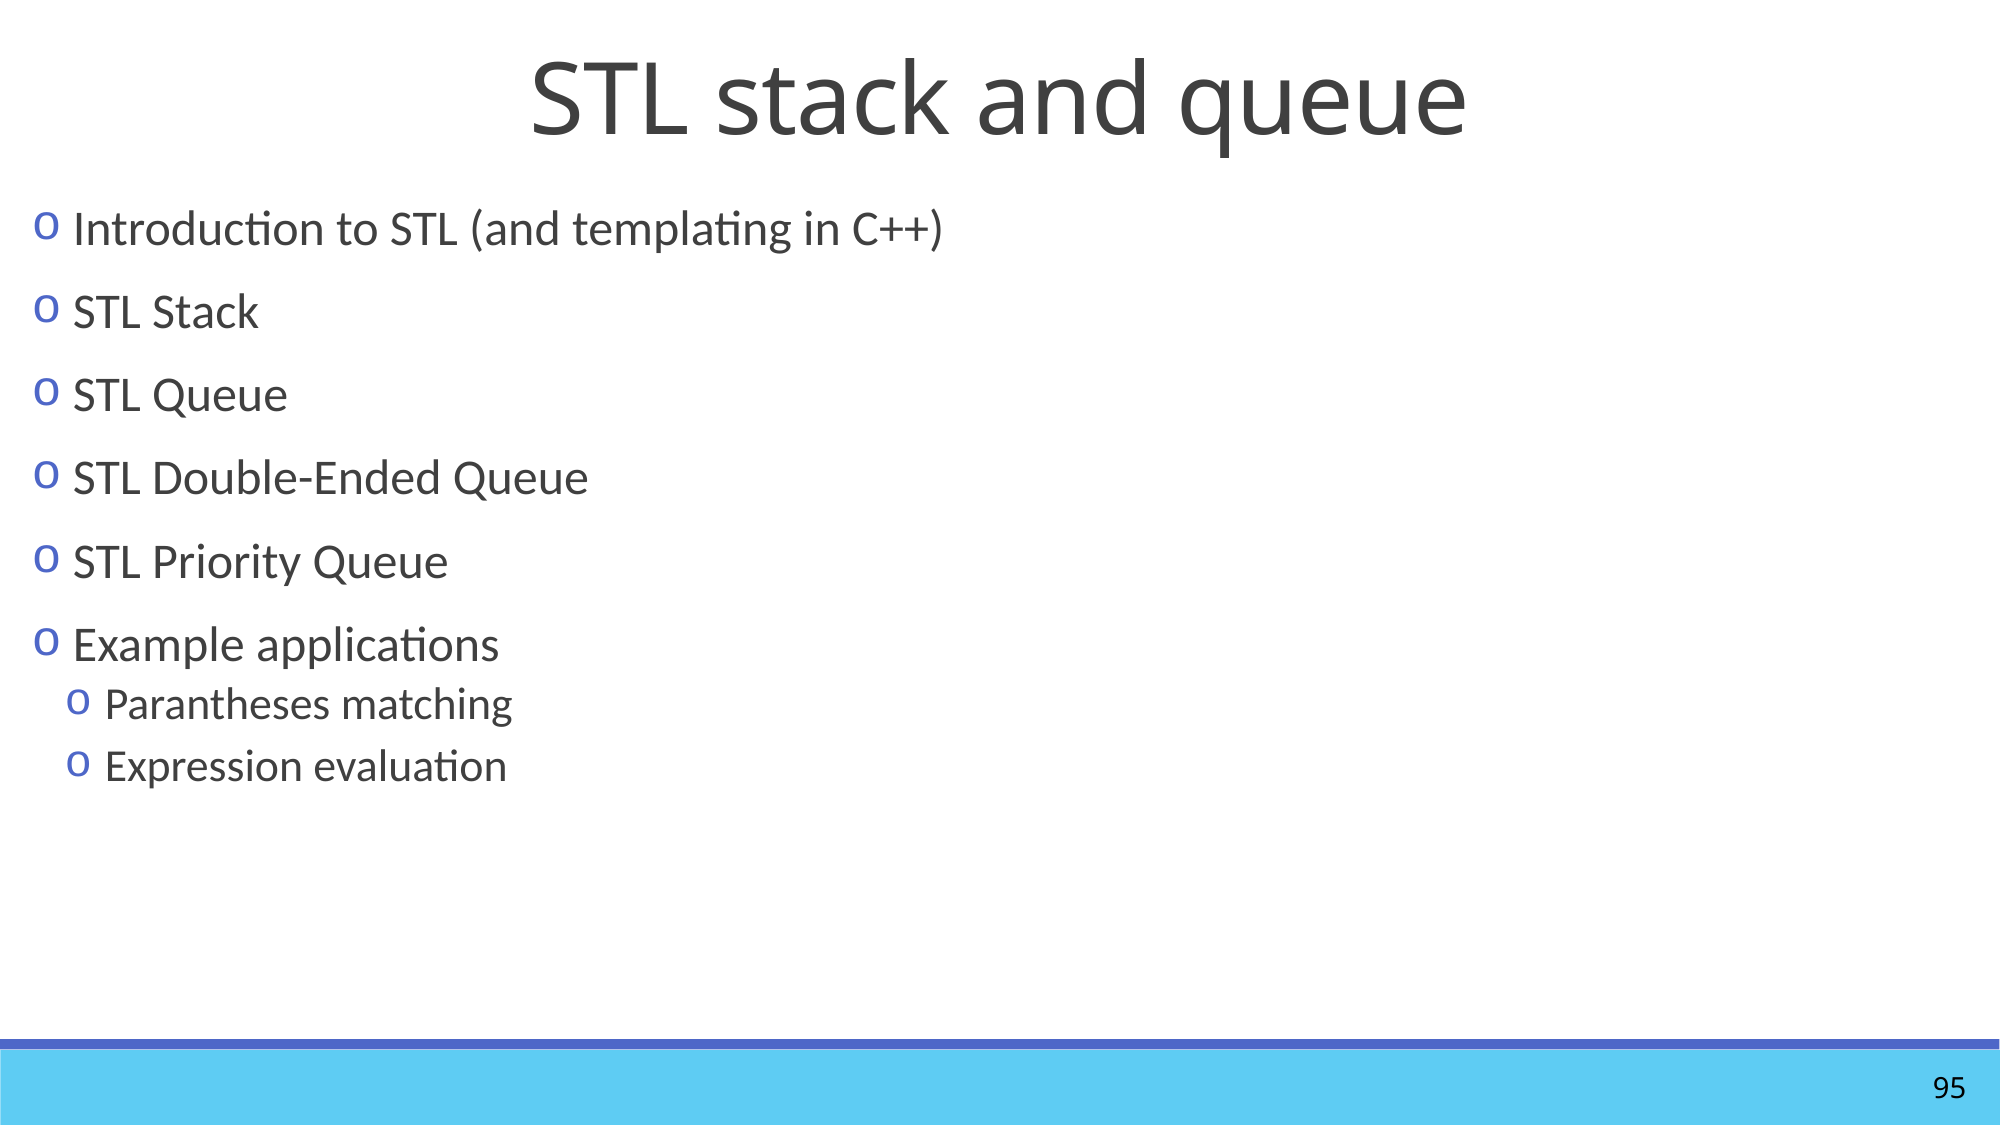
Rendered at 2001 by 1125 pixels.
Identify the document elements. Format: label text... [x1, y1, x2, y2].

list Introduction to STL (and templating in C++) STL Stack STL Queue STL Double-Ended Queue STL Priority Queue Example applications Parantheses matching Expression evaluation [31, 194, 1979, 1034]
slide_number 95 [1766, 1059, 1982, 1120]
title STL stack and queue [0, 0, 2000, 163]
